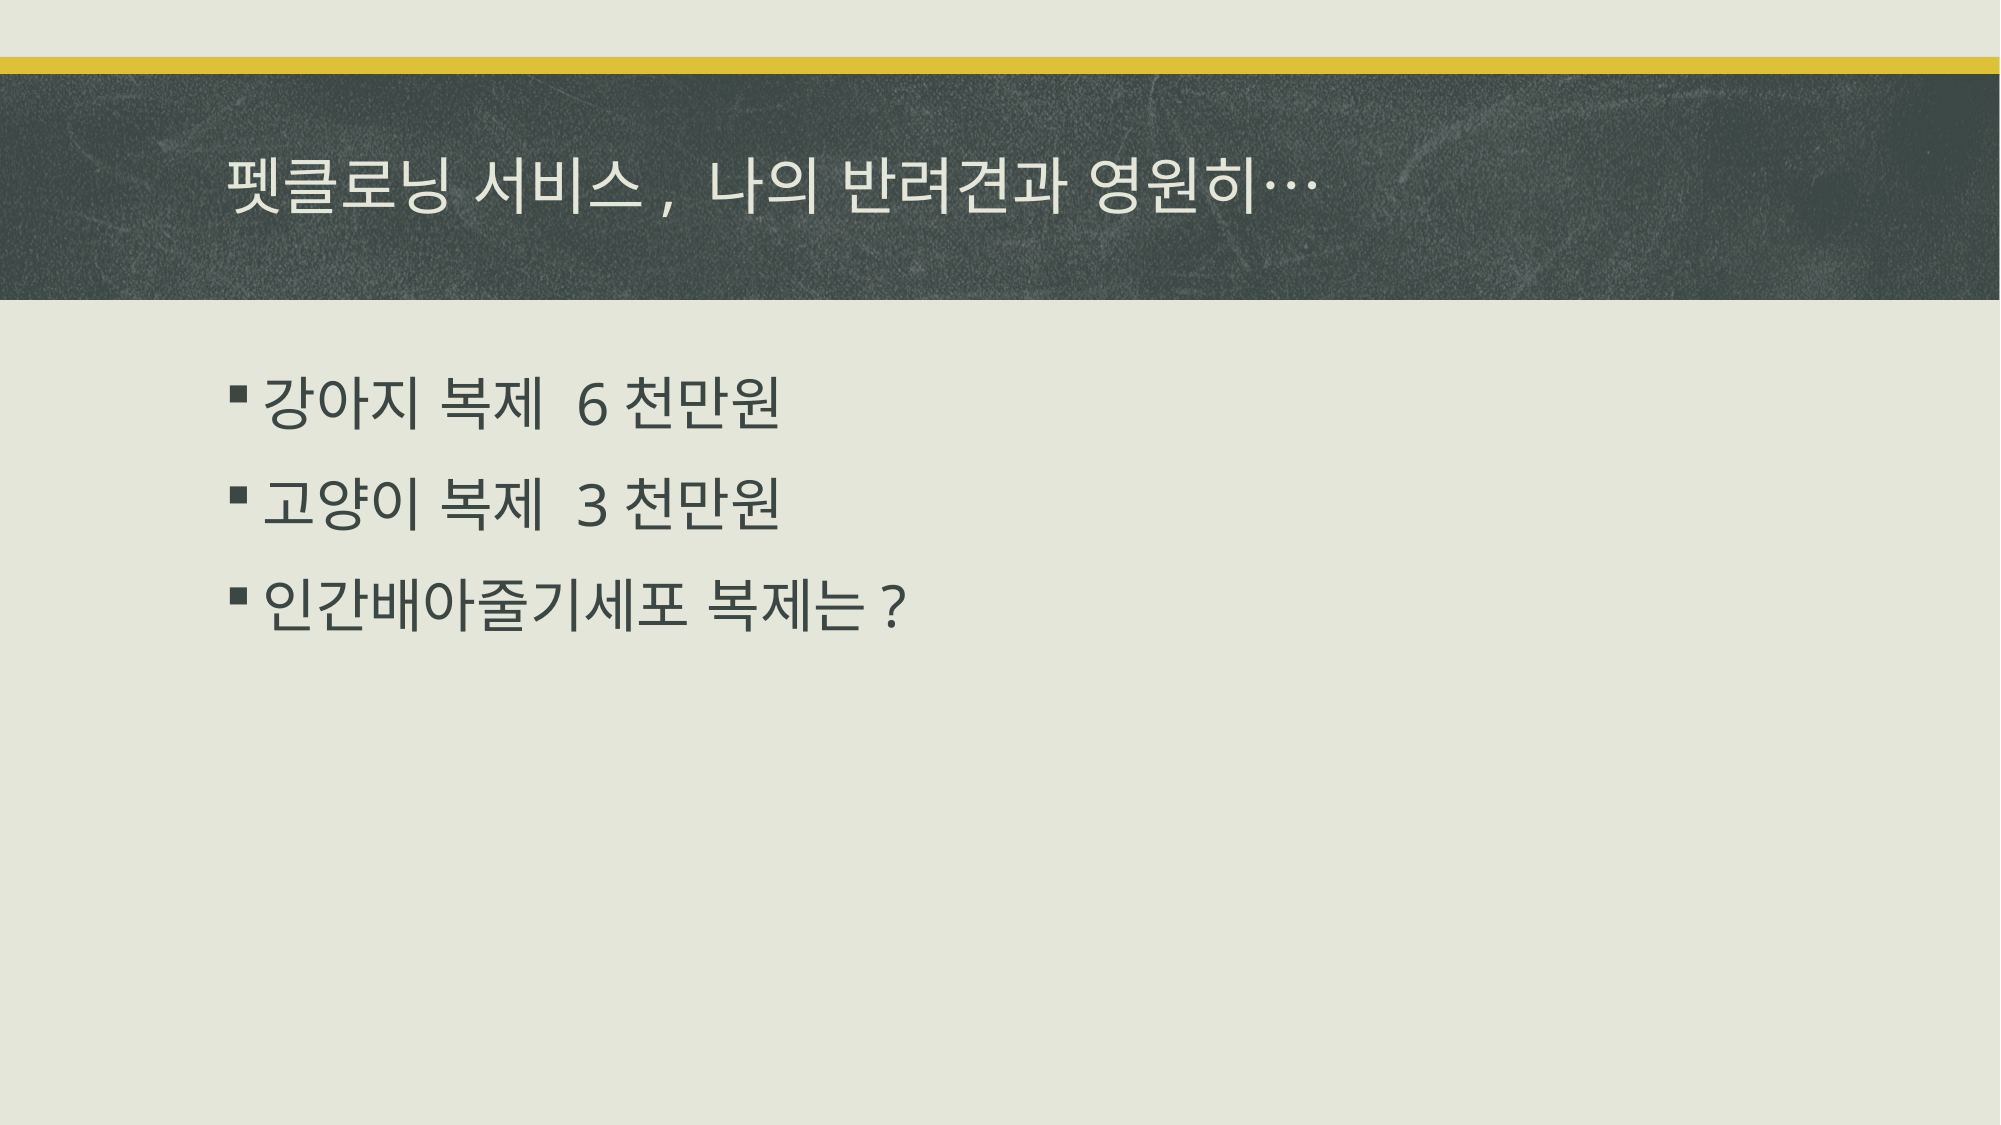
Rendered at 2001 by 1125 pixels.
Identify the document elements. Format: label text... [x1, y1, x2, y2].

list 강아지 복제 6천만원 고양이 복제 3천만원 인간배아줄기세포 복제는? [210, 359, 1790, 1014]
title 펫클로닝 서비스, 나의 반려견과 영원히… [210, 76, 1790, 300]
picture [0, 74, 2000, 300]
